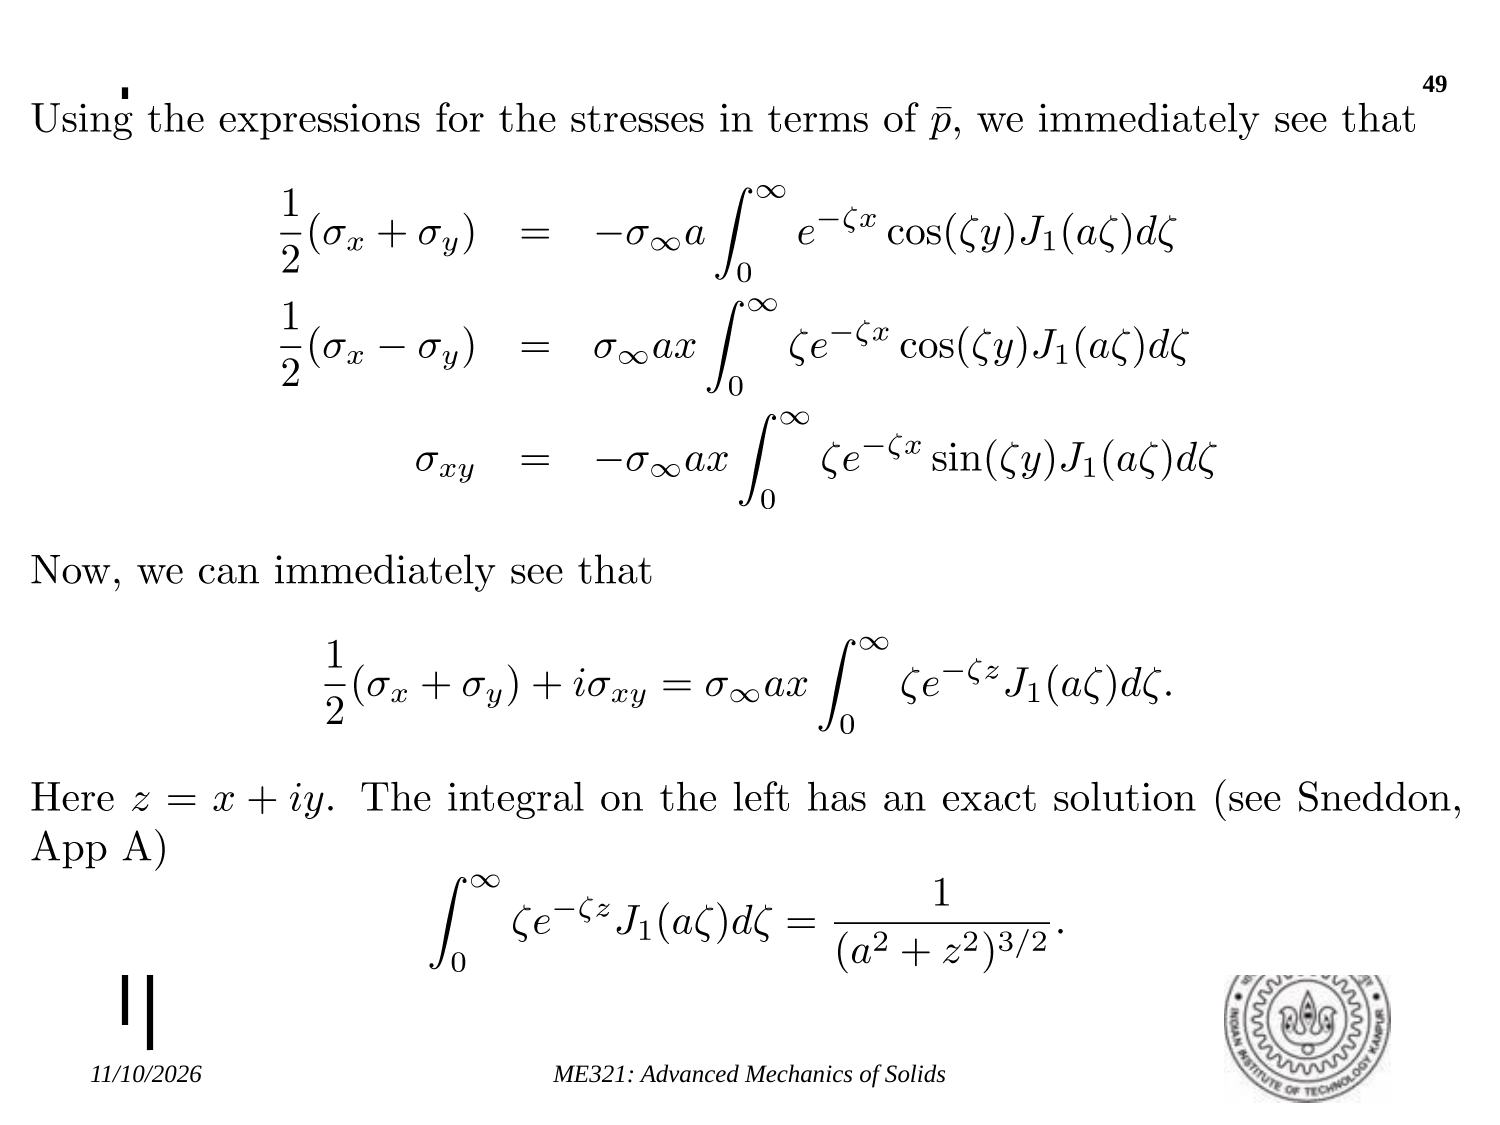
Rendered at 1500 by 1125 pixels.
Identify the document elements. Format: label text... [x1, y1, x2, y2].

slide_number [75, 1042, 425, 1103]
slide_number 49 [1387, 50, 1463, 100]
picture [26, 99, 1461, 1103]
footer ME321: Advanced Mechanics of Solids [512, 1042, 988, 1103]
